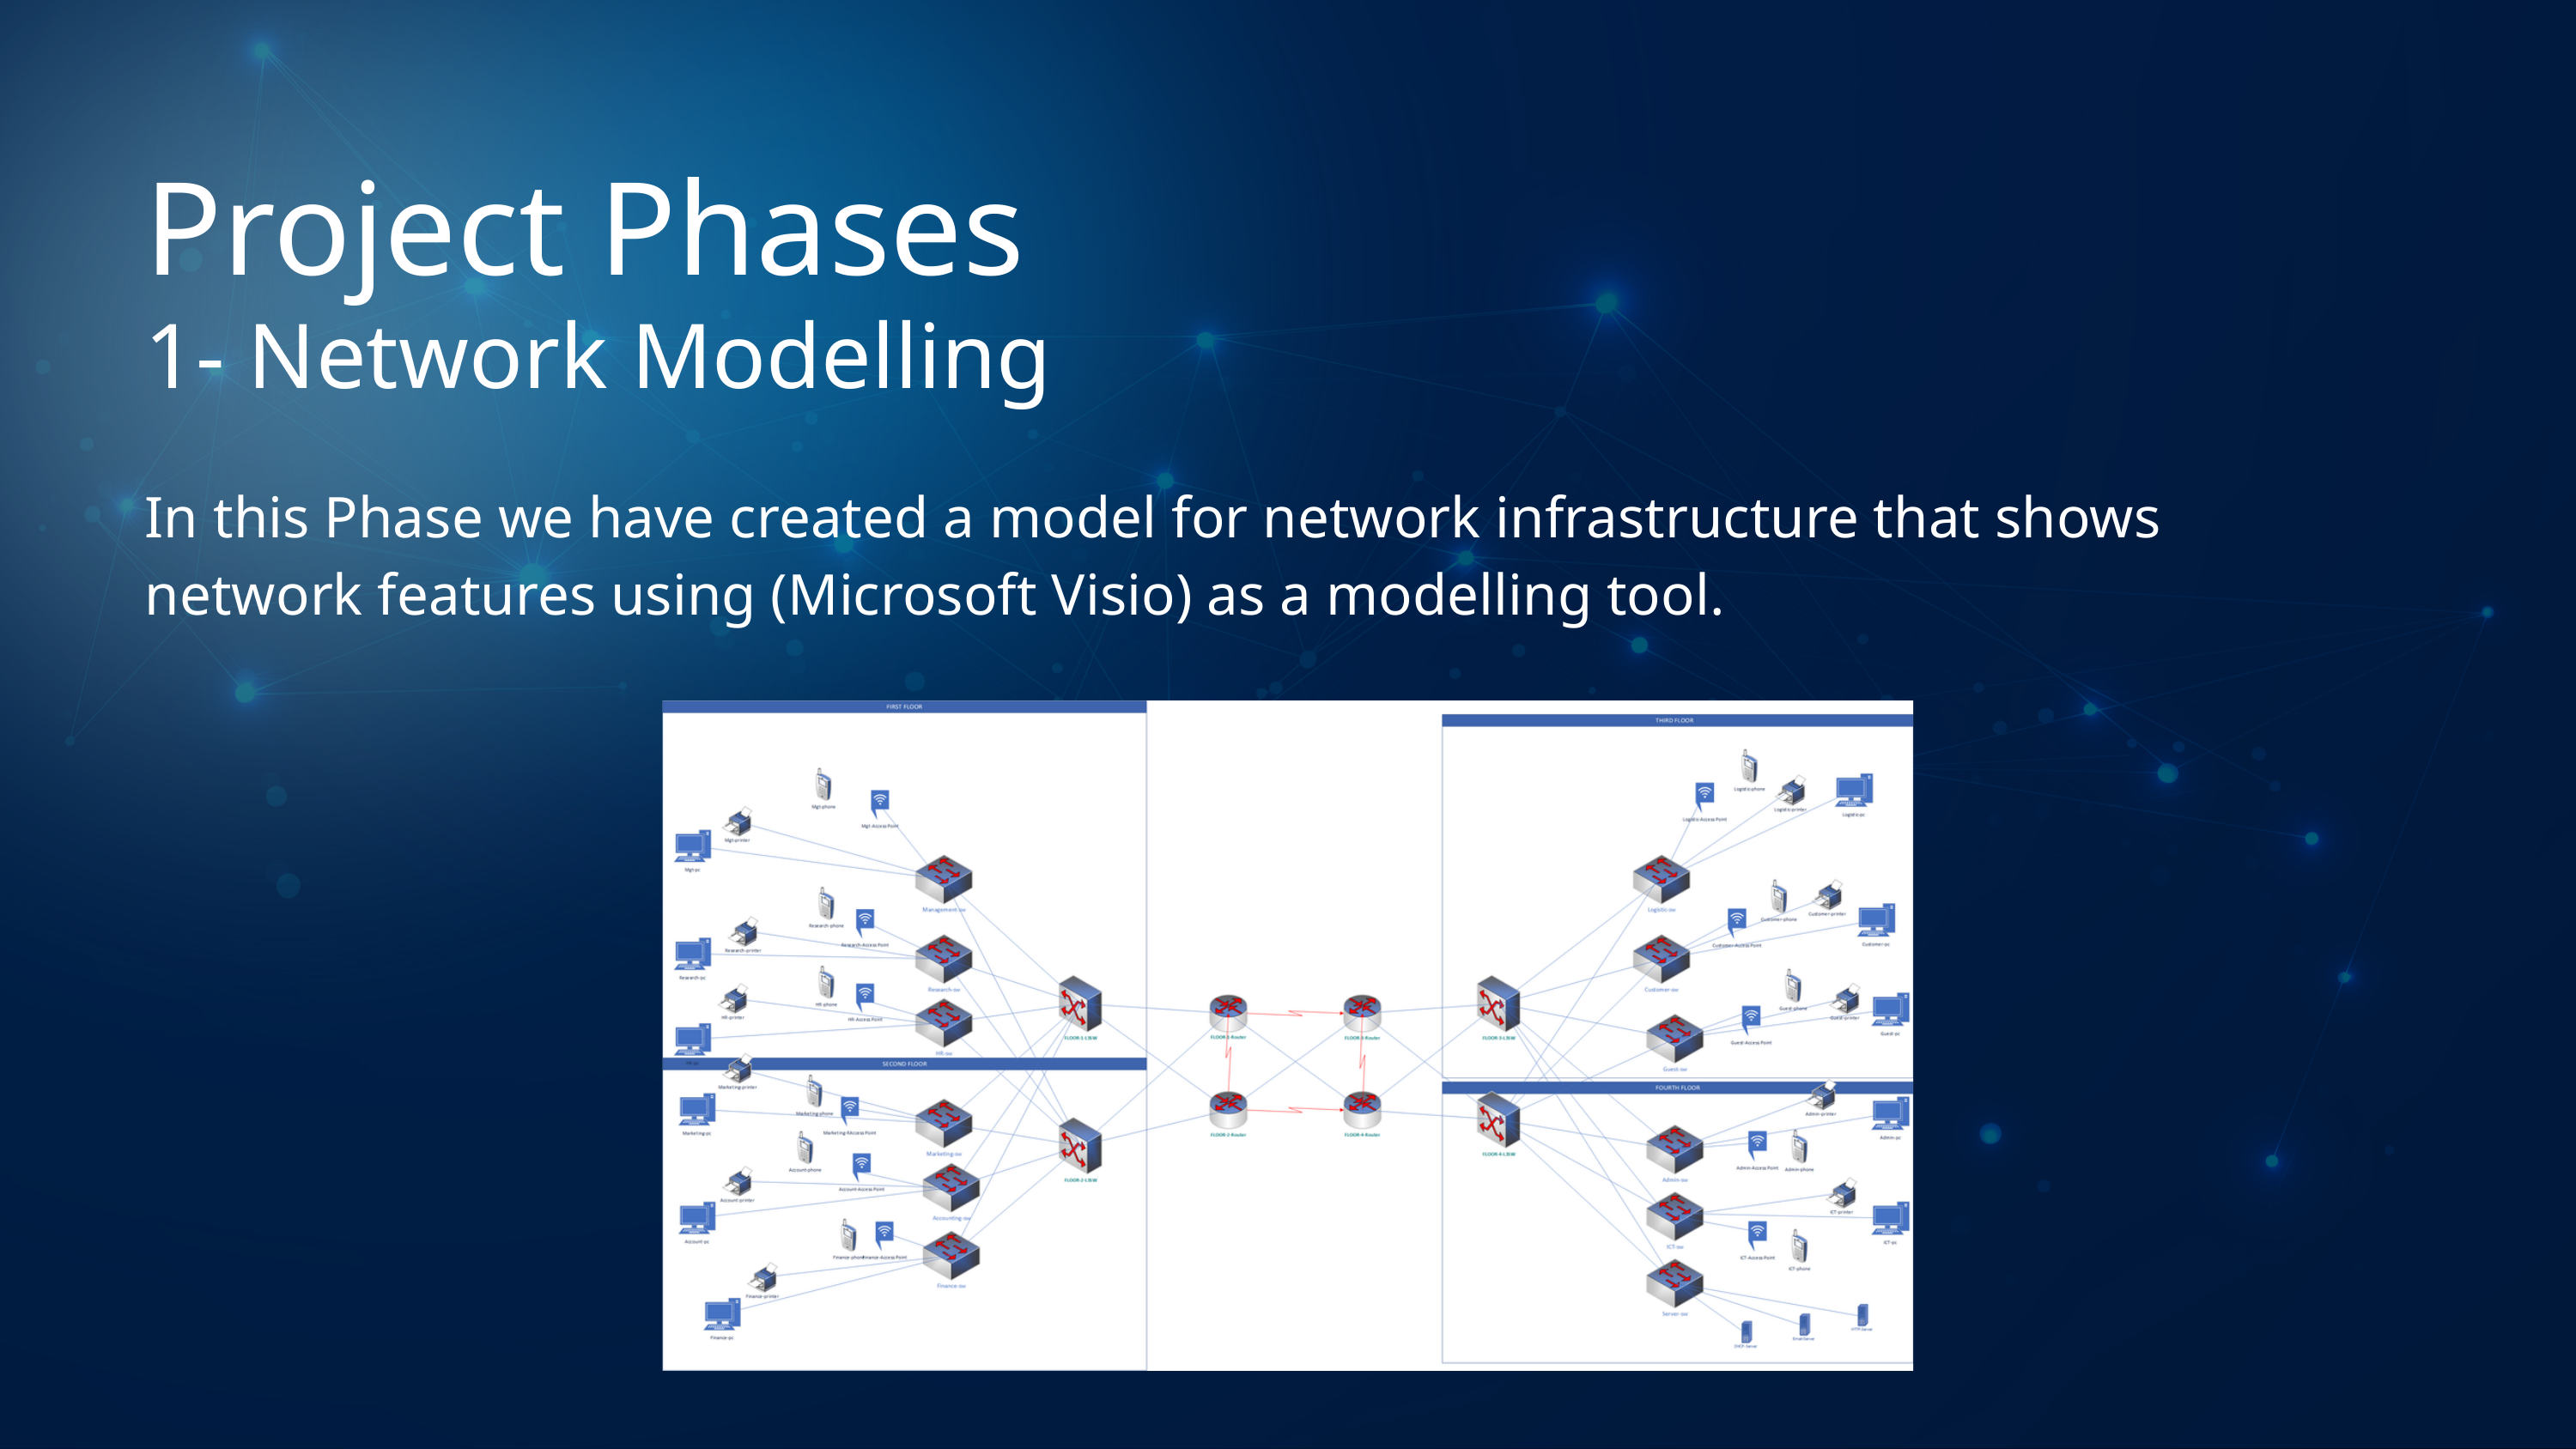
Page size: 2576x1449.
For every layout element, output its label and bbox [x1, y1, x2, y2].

text_box [0, 0, 1507, 1069]
text_box [0, 0, 2576, 1449]
